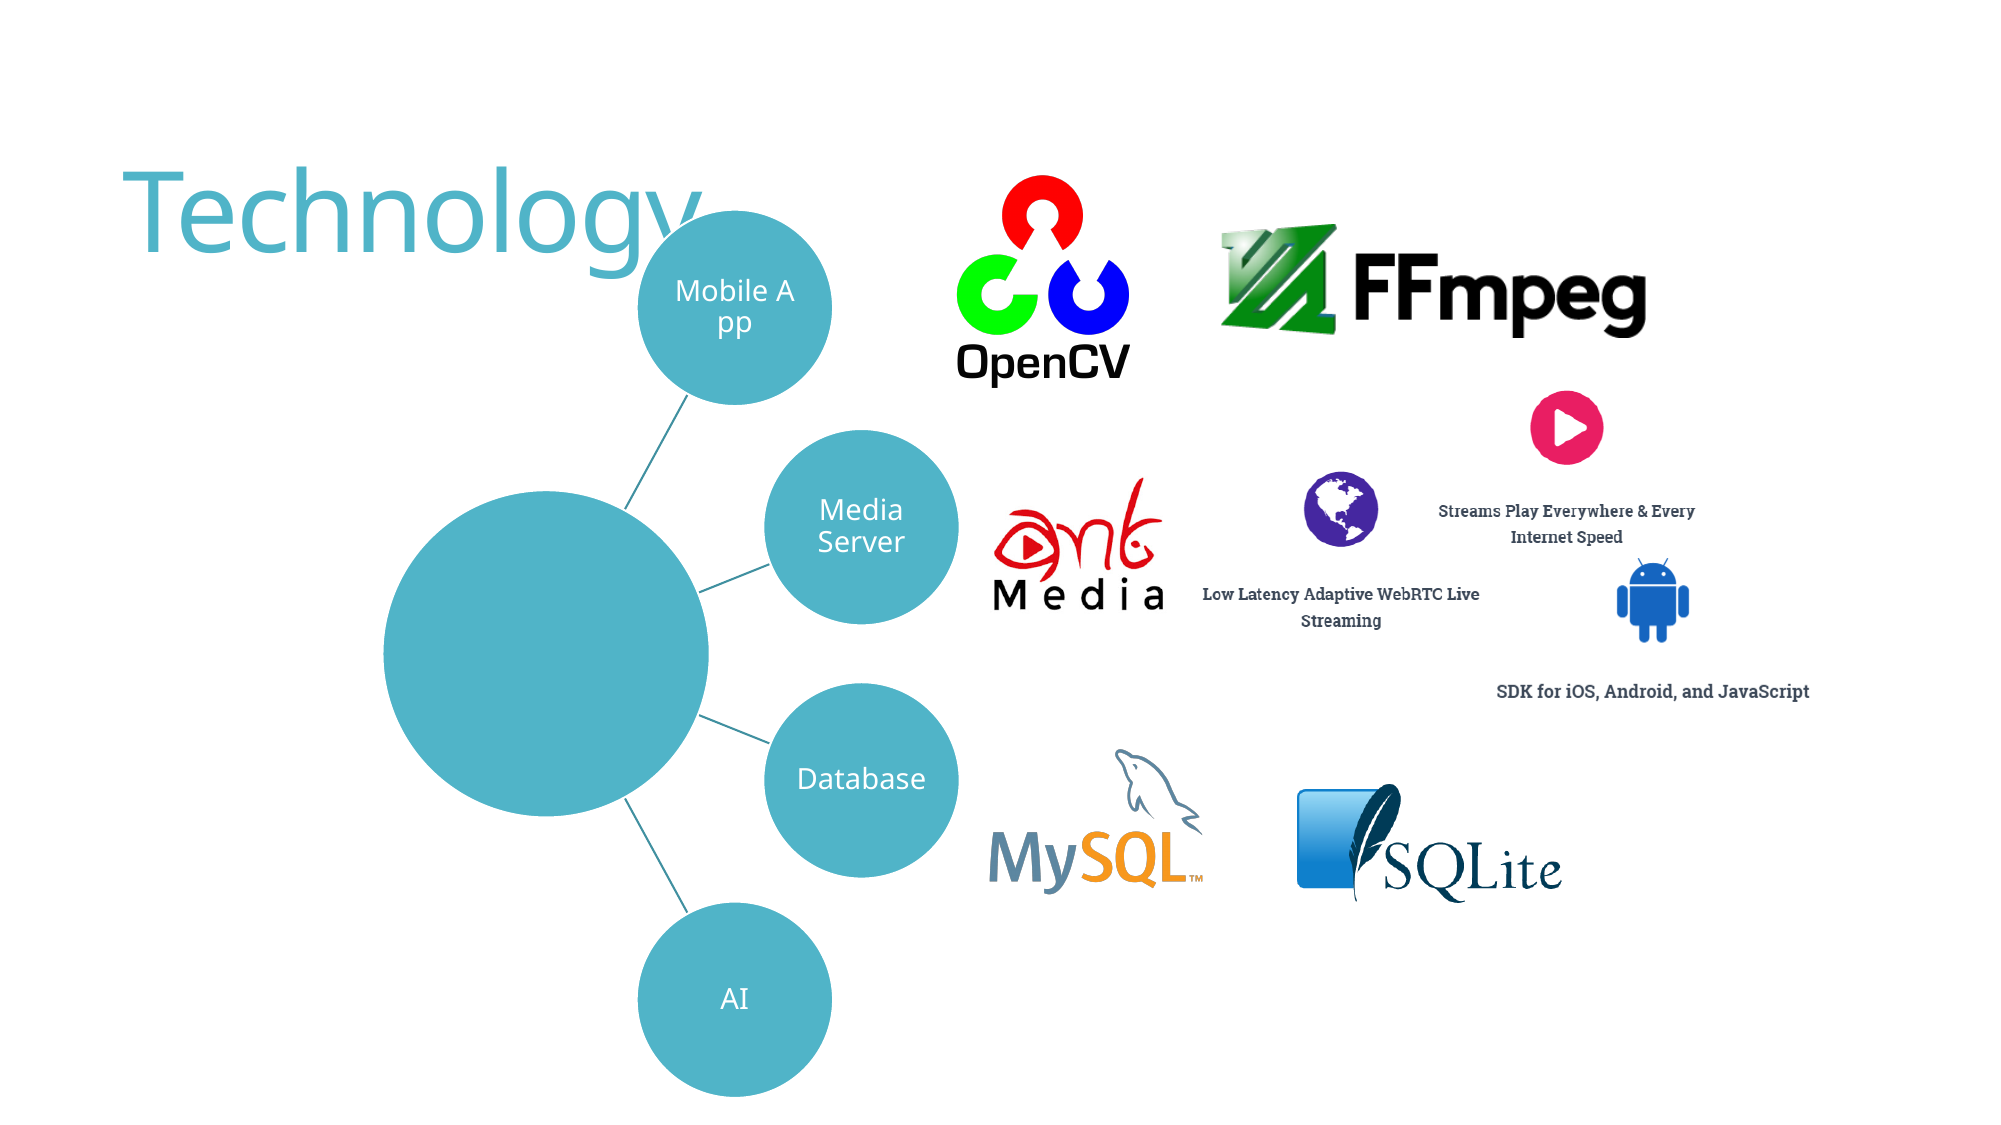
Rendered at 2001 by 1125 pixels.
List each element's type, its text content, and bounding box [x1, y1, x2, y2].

picture [1220, 224, 1672, 339]
picture [990, 456, 1167, 633]
picture [1288, 776, 1569, 910]
picture [1181, 380, 1827, 712]
picture [947, 711, 1251, 922]
picture [956, 175, 1130, 389]
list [0, 208, 1908, 1099]
title Technology [107, 81, 1875, 208]
